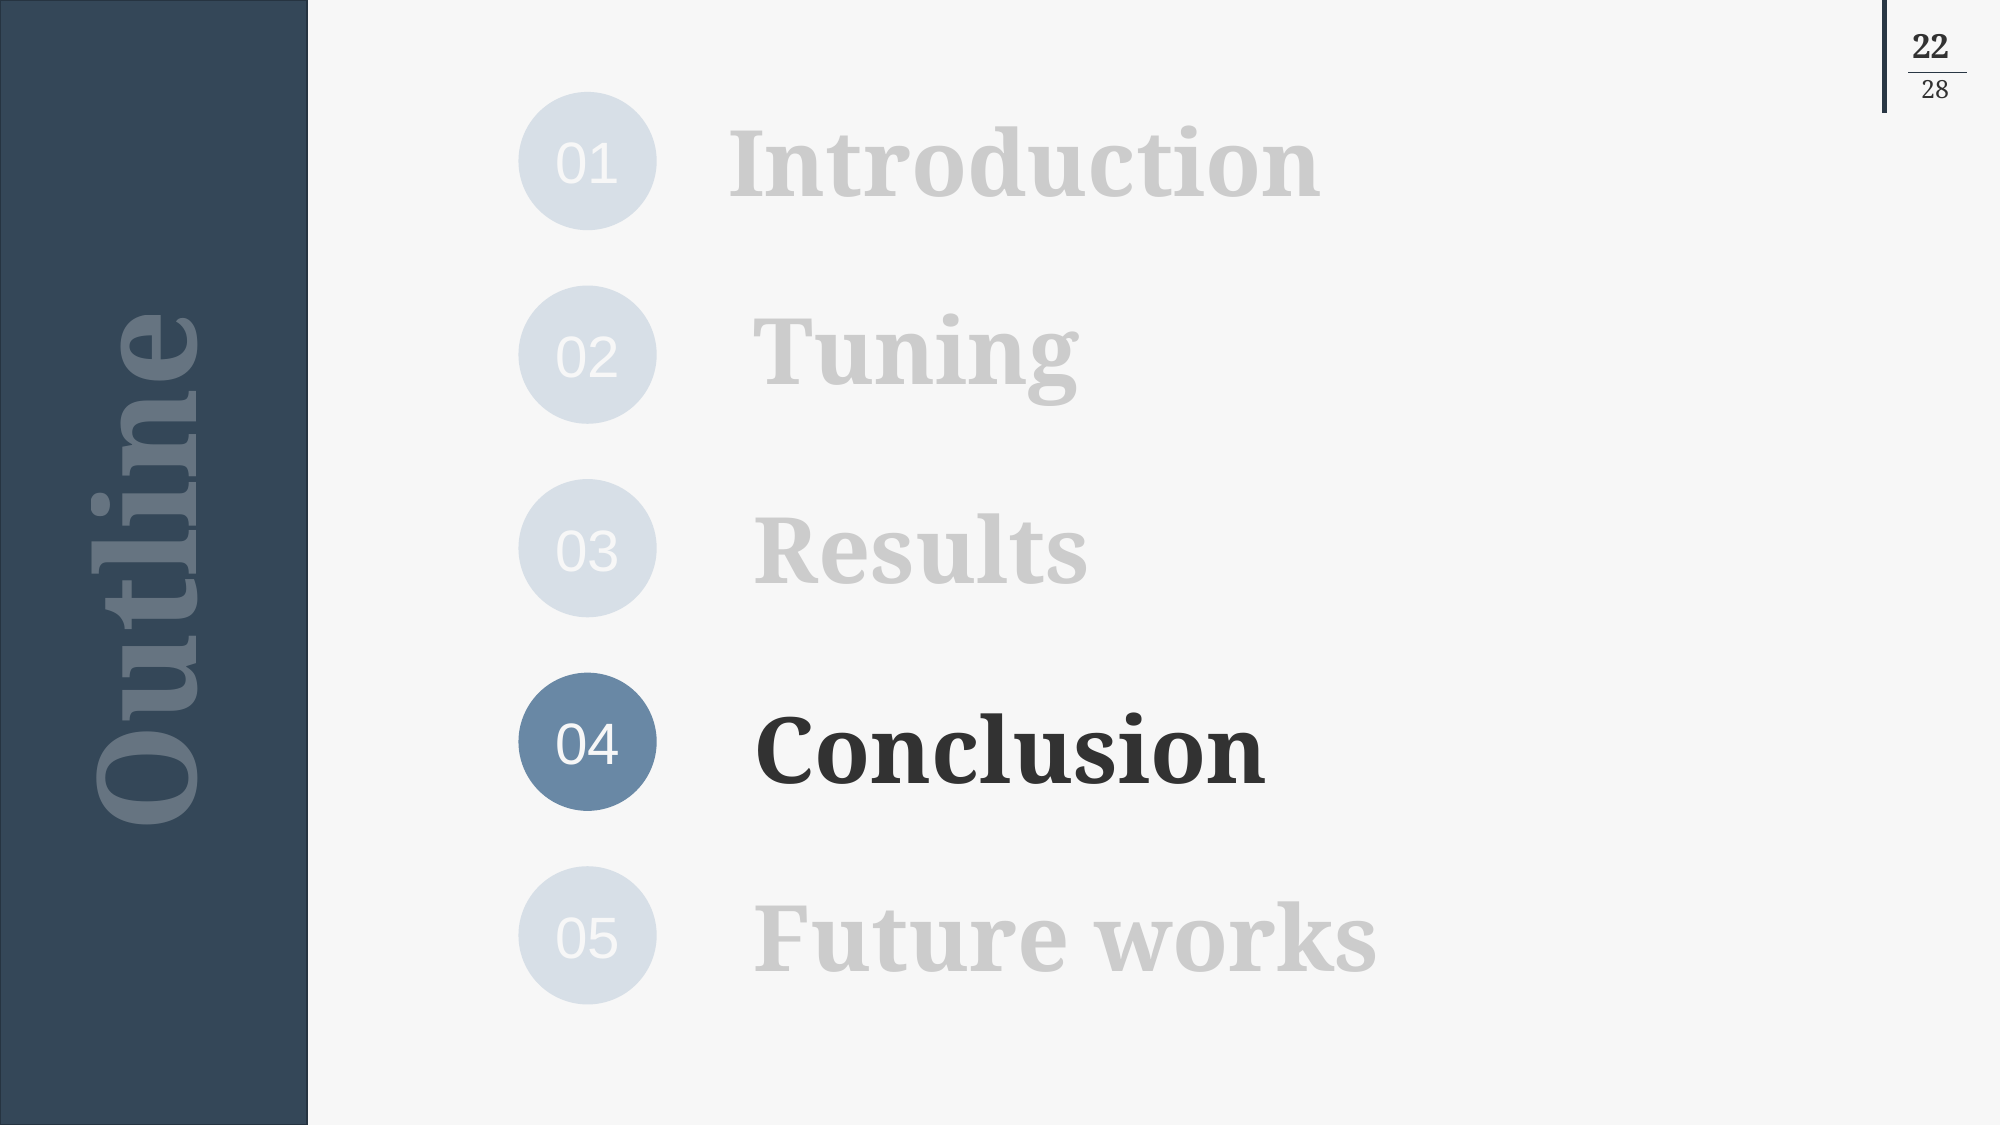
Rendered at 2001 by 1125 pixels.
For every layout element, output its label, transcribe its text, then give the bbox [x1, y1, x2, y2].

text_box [501, 91, 674, 231]
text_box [501, 285, 674, 424]
text_box Outline [52, 92, 232, 1050]
text_box [0, 0, 308, 1125]
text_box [501, 866, 674, 1005]
text_box Introduction [713, 97, 1370, 223]
text_box Tuning [738, 285, 1395, 411]
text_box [501, 672, 674, 811]
text_box Future works [738, 872, 1395, 1107]
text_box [501, 479, 674, 618]
text_box Conclusion [738, 684, 1395, 810]
text_box Results [738, 485, 1395, 610]
